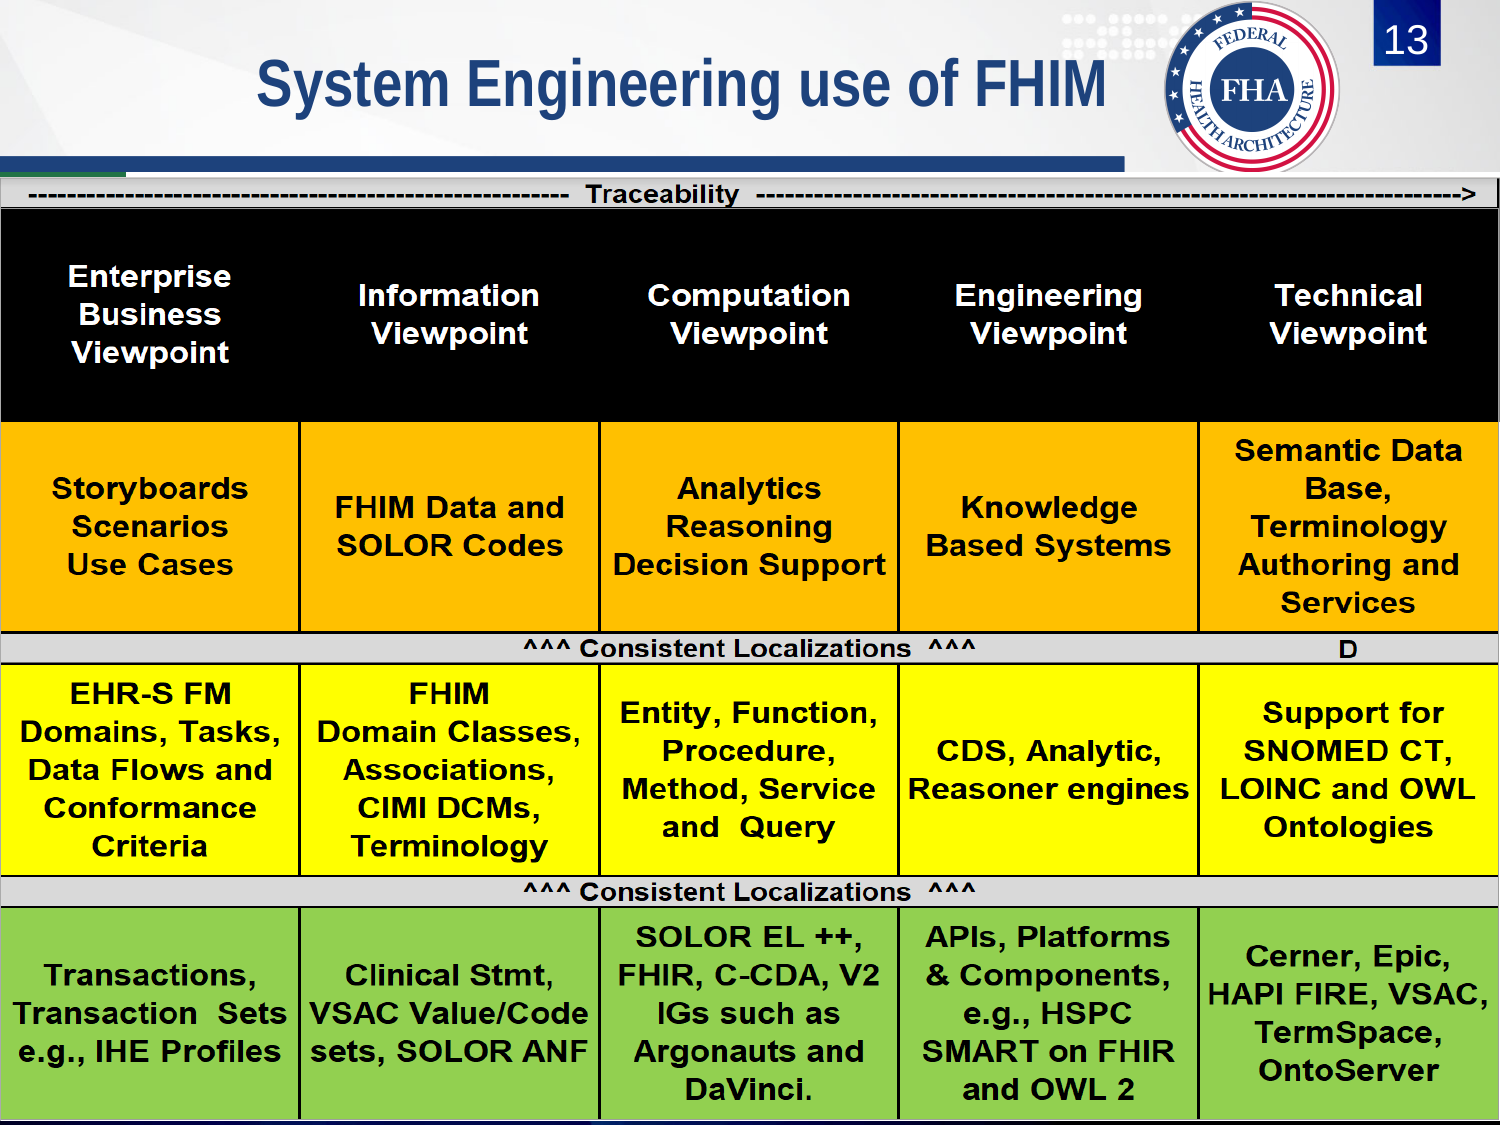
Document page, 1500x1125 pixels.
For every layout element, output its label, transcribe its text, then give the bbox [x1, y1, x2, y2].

picture [0, 0, 1500, 1125]
title System Engineering use of FHIM [89, 4, 1125, 156]
slide_number 13 [1352, 3, 1461, 72]
